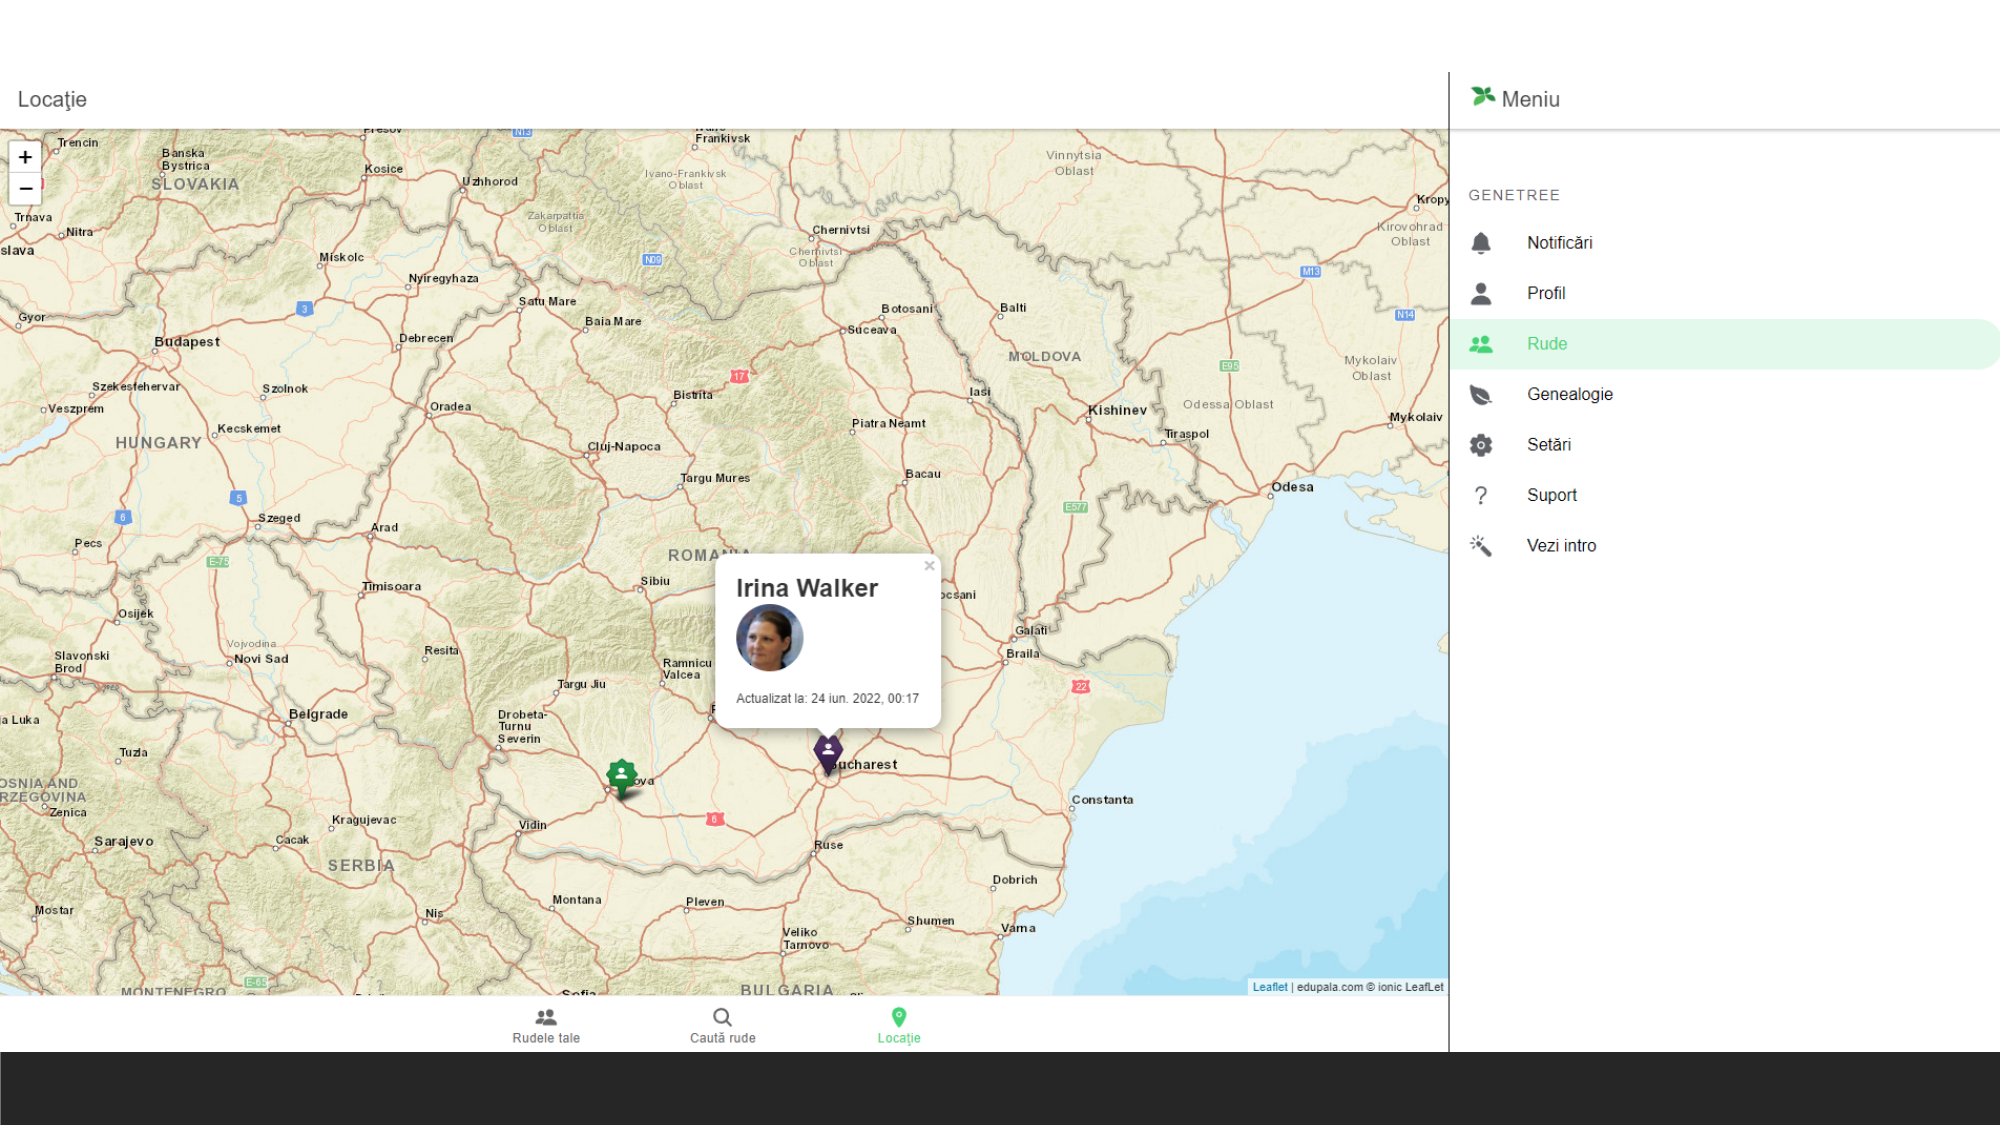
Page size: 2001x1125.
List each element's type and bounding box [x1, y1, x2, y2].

picture [0, 72, 2000, 1053]
